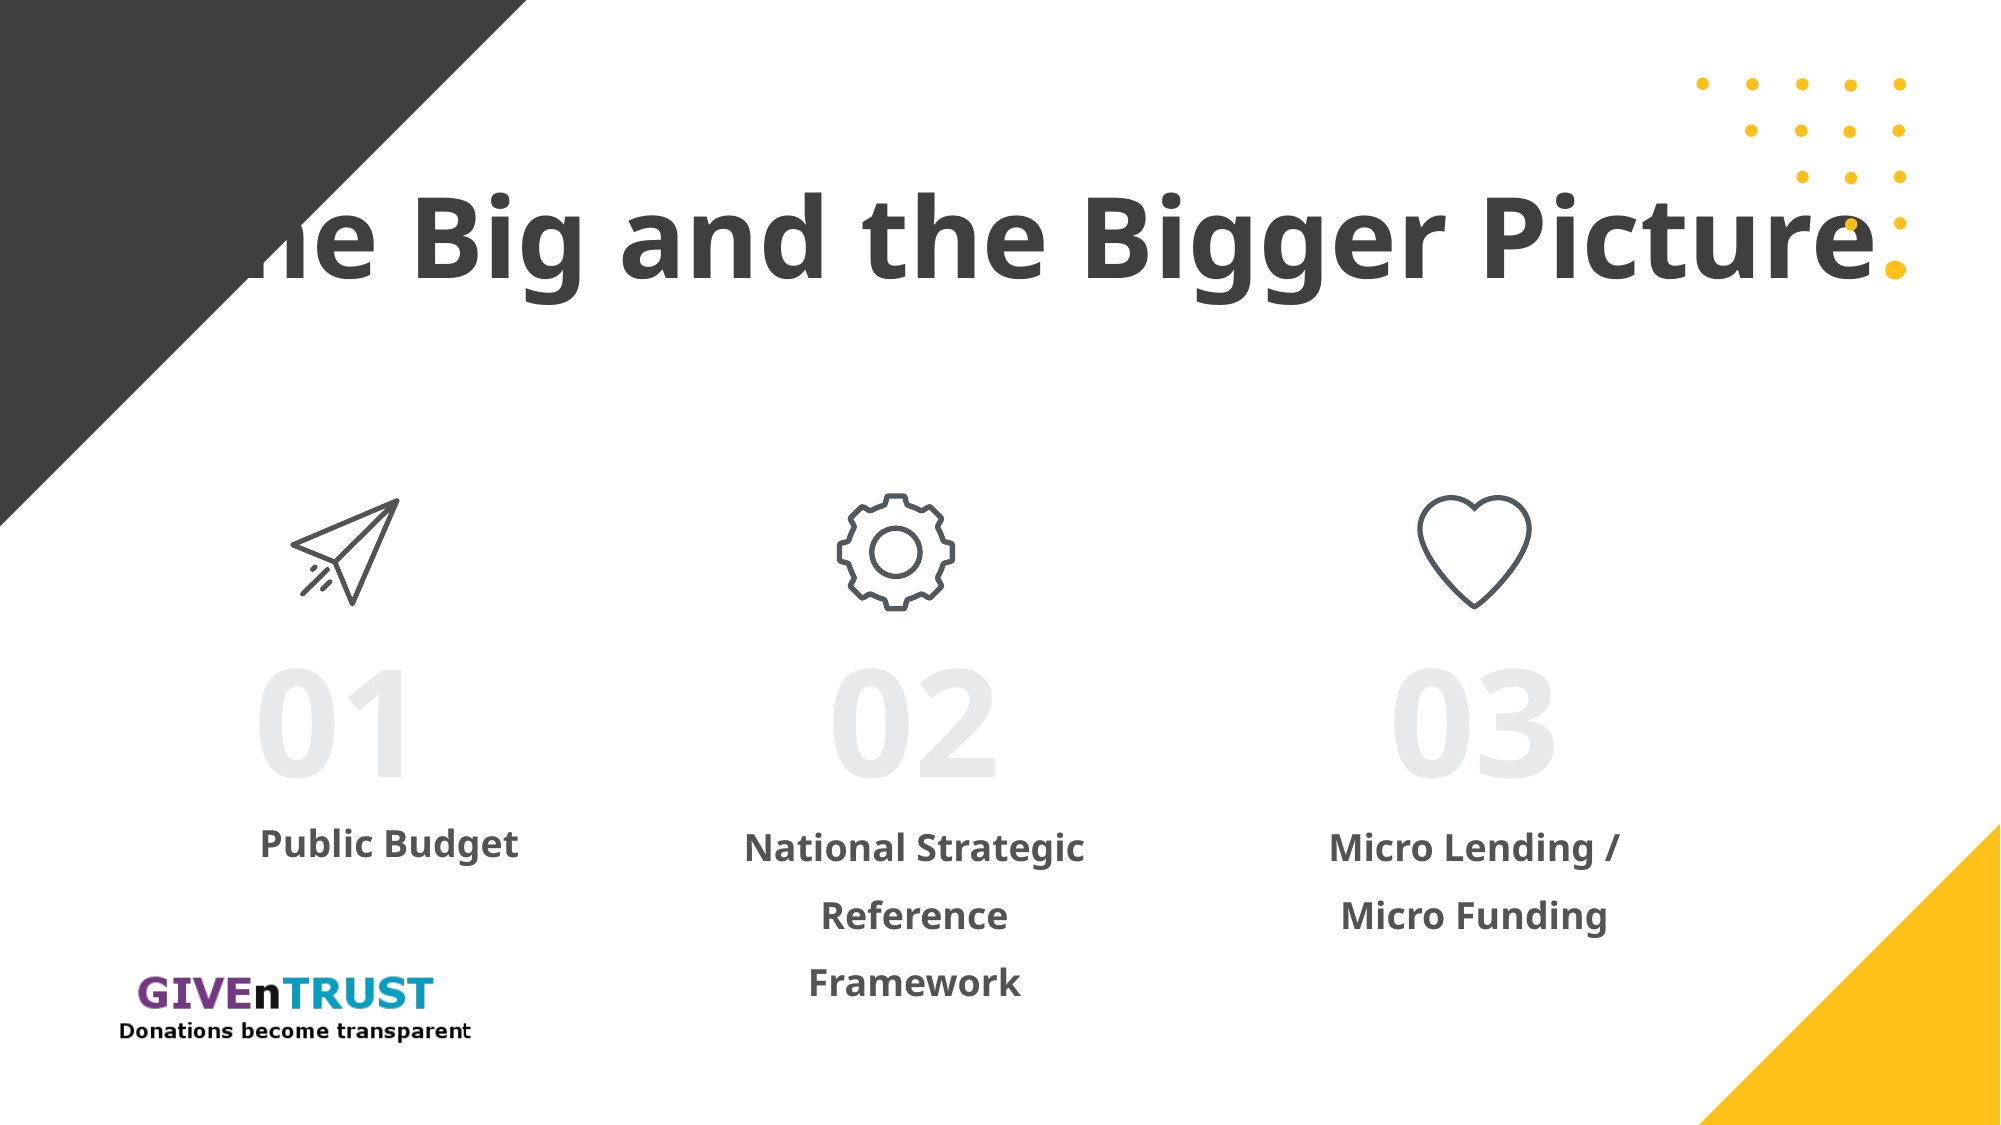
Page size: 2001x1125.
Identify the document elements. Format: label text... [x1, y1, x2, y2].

text_box The Big and the Bigger Picture. [220, 158, 1927, 309]
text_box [1278, 495, 1671, 939]
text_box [1696, 77, 1907, 276]
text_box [242, 498, 638, 867]
picture [72, 938, 509, 1077]
text_box [0, 0, 528, 528]
text_box [1697, 822, 2000, 1125]
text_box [718, 493, 1111, 939]
